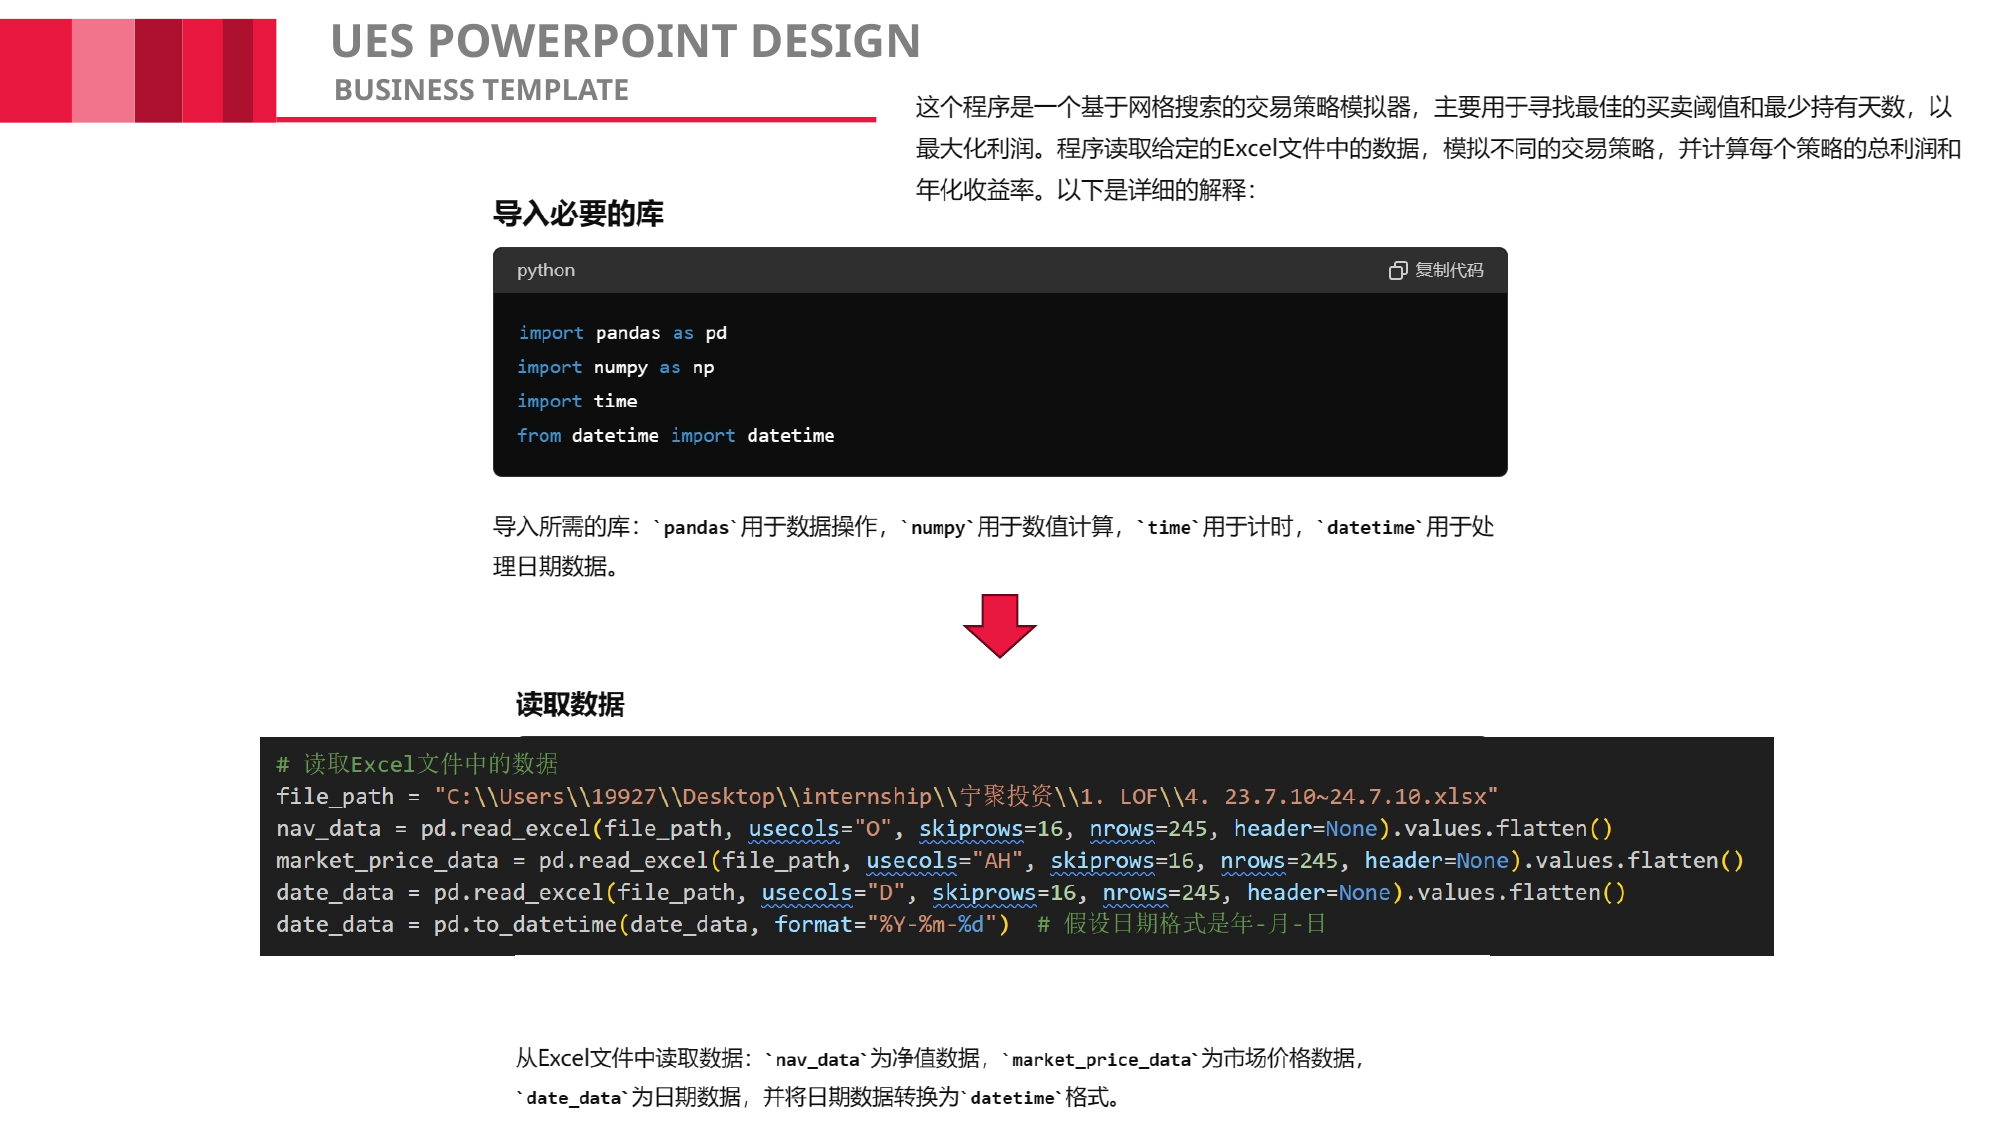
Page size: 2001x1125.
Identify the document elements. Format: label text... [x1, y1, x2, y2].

title UES POWERPOINT DESIGN [329, 17, 1059, 69]
picture [260, 672, 1774, 1125]
text_box [962, 595, 1038, 659]
picture [449, 72, 1985, 595]
list BUSINESS TEMPLATE [333, 74, 761, 108]
